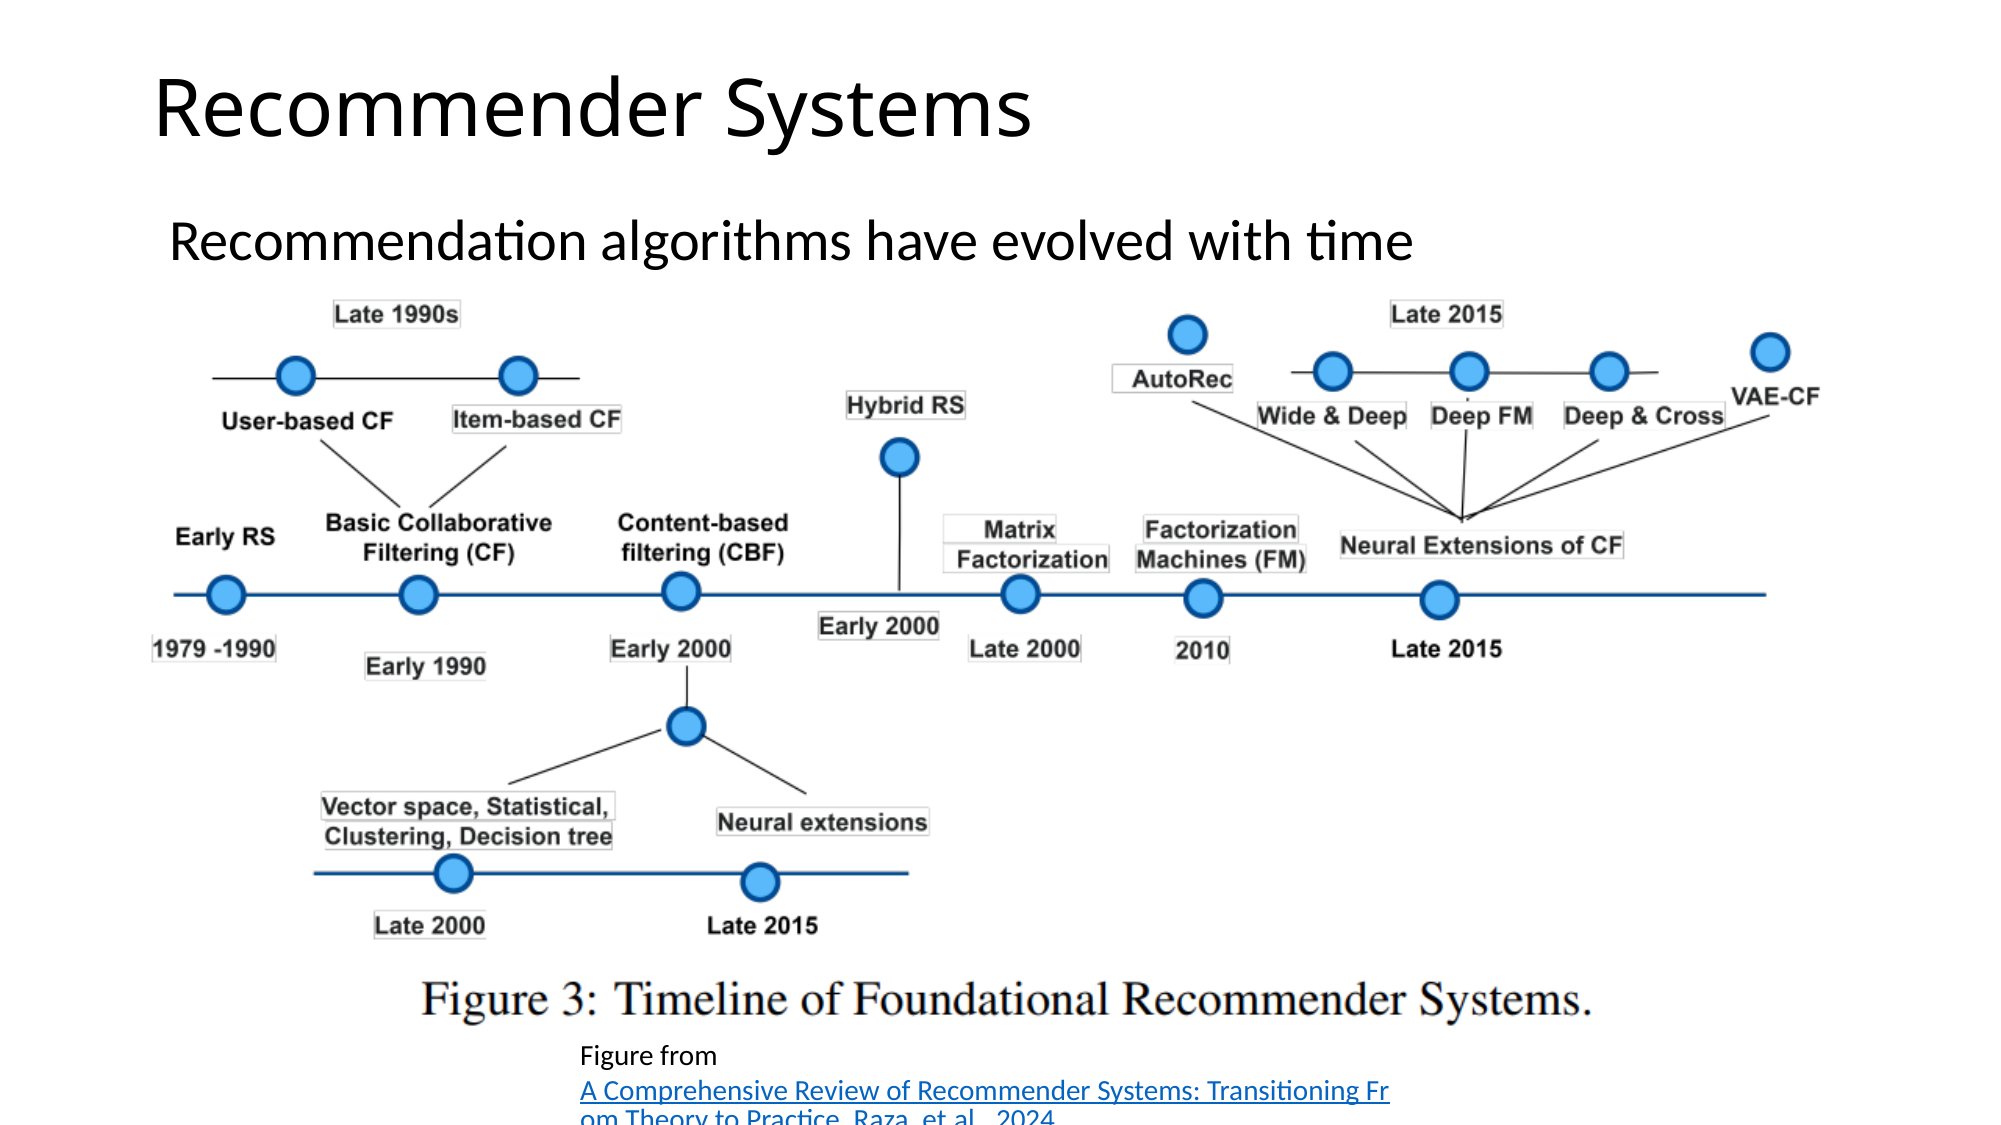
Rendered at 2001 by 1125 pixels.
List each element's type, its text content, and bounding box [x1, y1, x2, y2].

picture [144, 295, 1831, 1029]
text_box Figure from A Comprehensive Review of Recommender Systems: Transitioning From Theory to Practice, Raza, et.al., 2024 [565, 1029, 1410, 1125]
list Recommendation algorithms have evolved with time [154, 202, 1969, 286]
title Recommender Systems [137, 59, 1863, 162]
